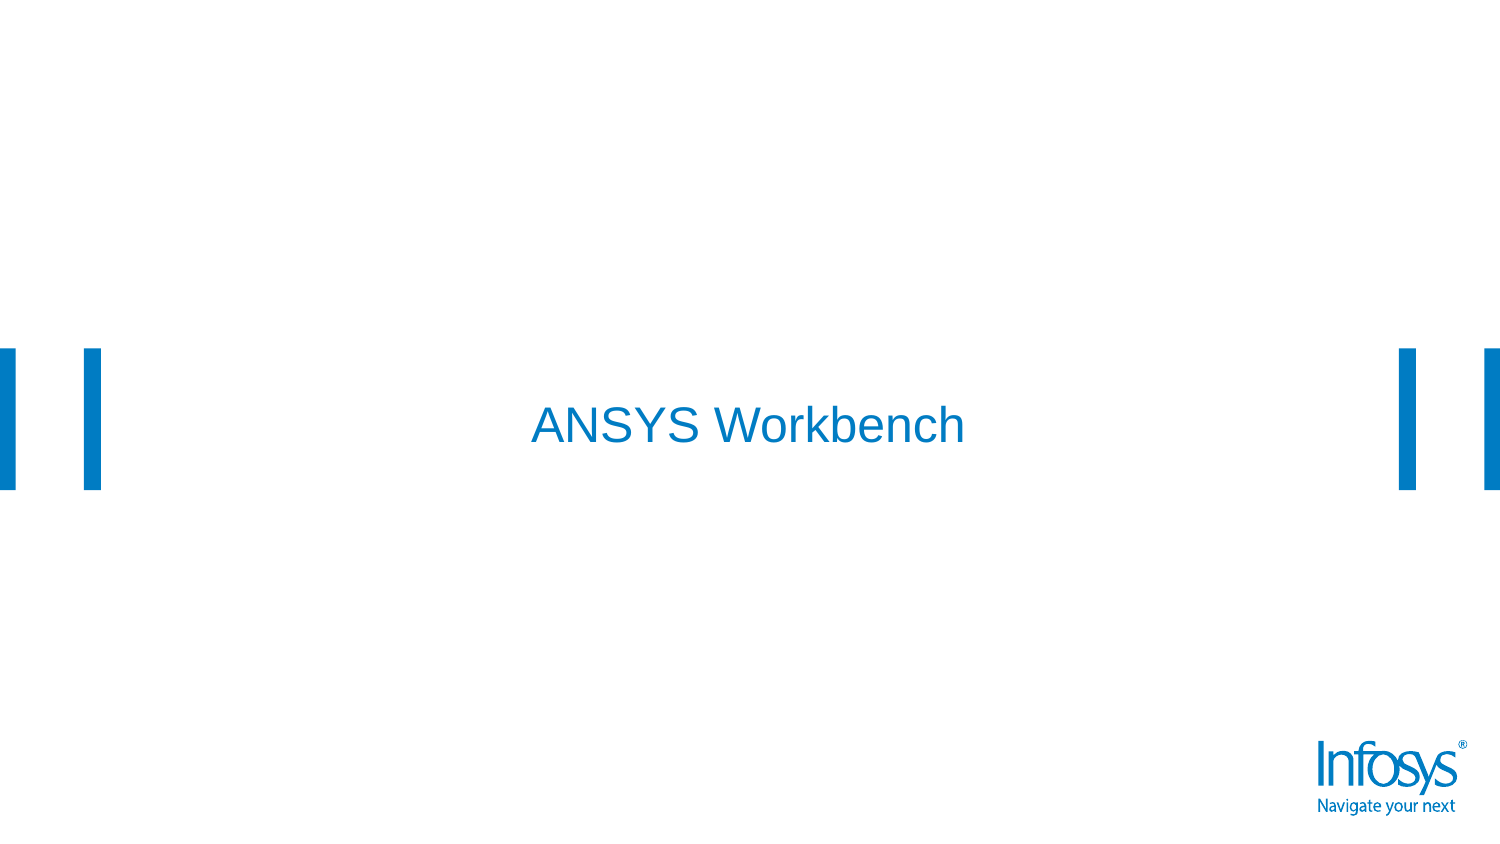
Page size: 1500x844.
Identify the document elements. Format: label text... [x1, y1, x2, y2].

title ANSYS Workbench [163, 339, 1334, 506]
